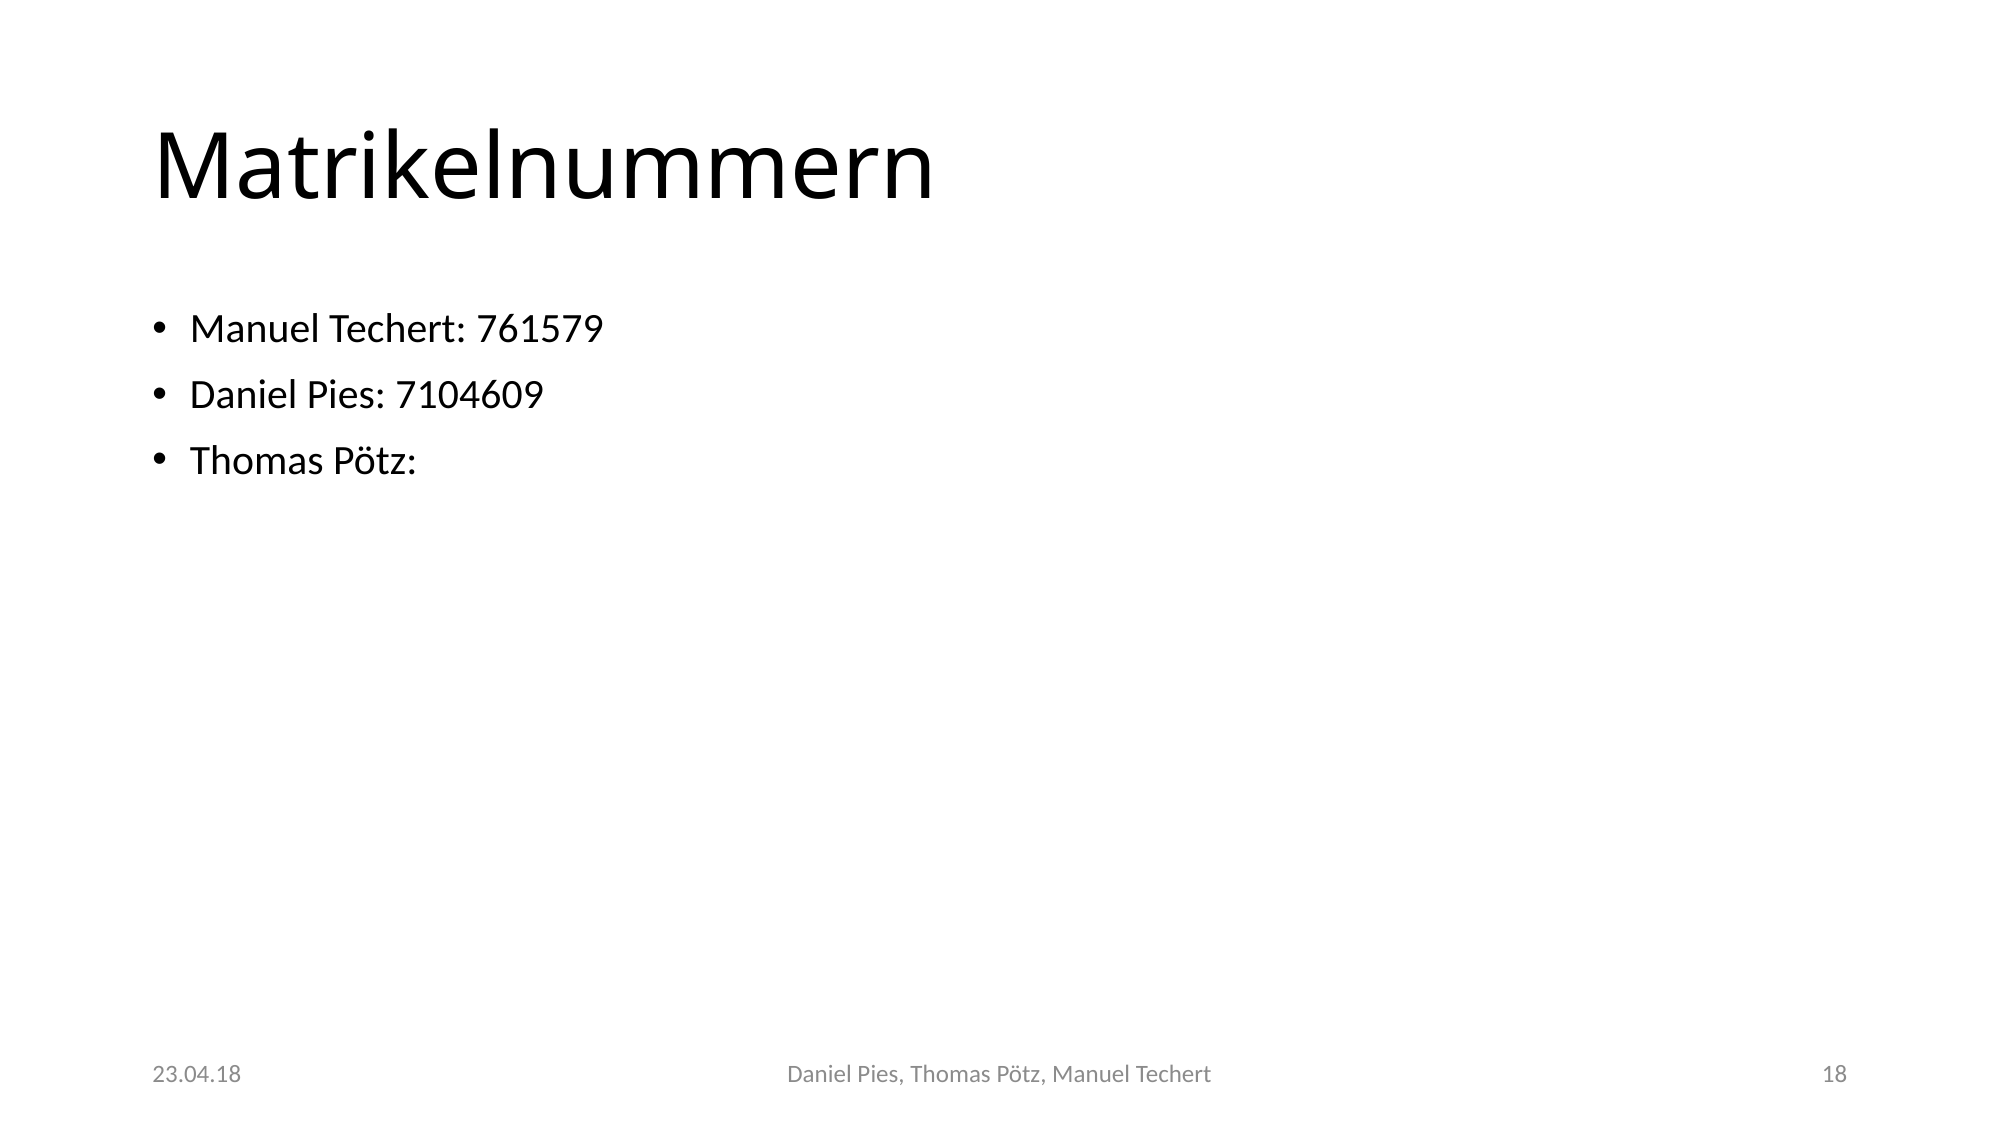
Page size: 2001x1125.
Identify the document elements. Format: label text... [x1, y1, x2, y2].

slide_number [137, 1042, 588, 1103]
list Manuel Techert: 761579 Daniel Pies: 7104609 Thomas Pötz: [137, 299, 1863, 1014]
footer Daniel Pies, Thomas Pötz, Manuel Techert [662, 1042, 1338, 1103]
slide_number 18 [1412, 1042, 1863, 1103]
title Matrikelnummern [137, 59, 1863, 278]
